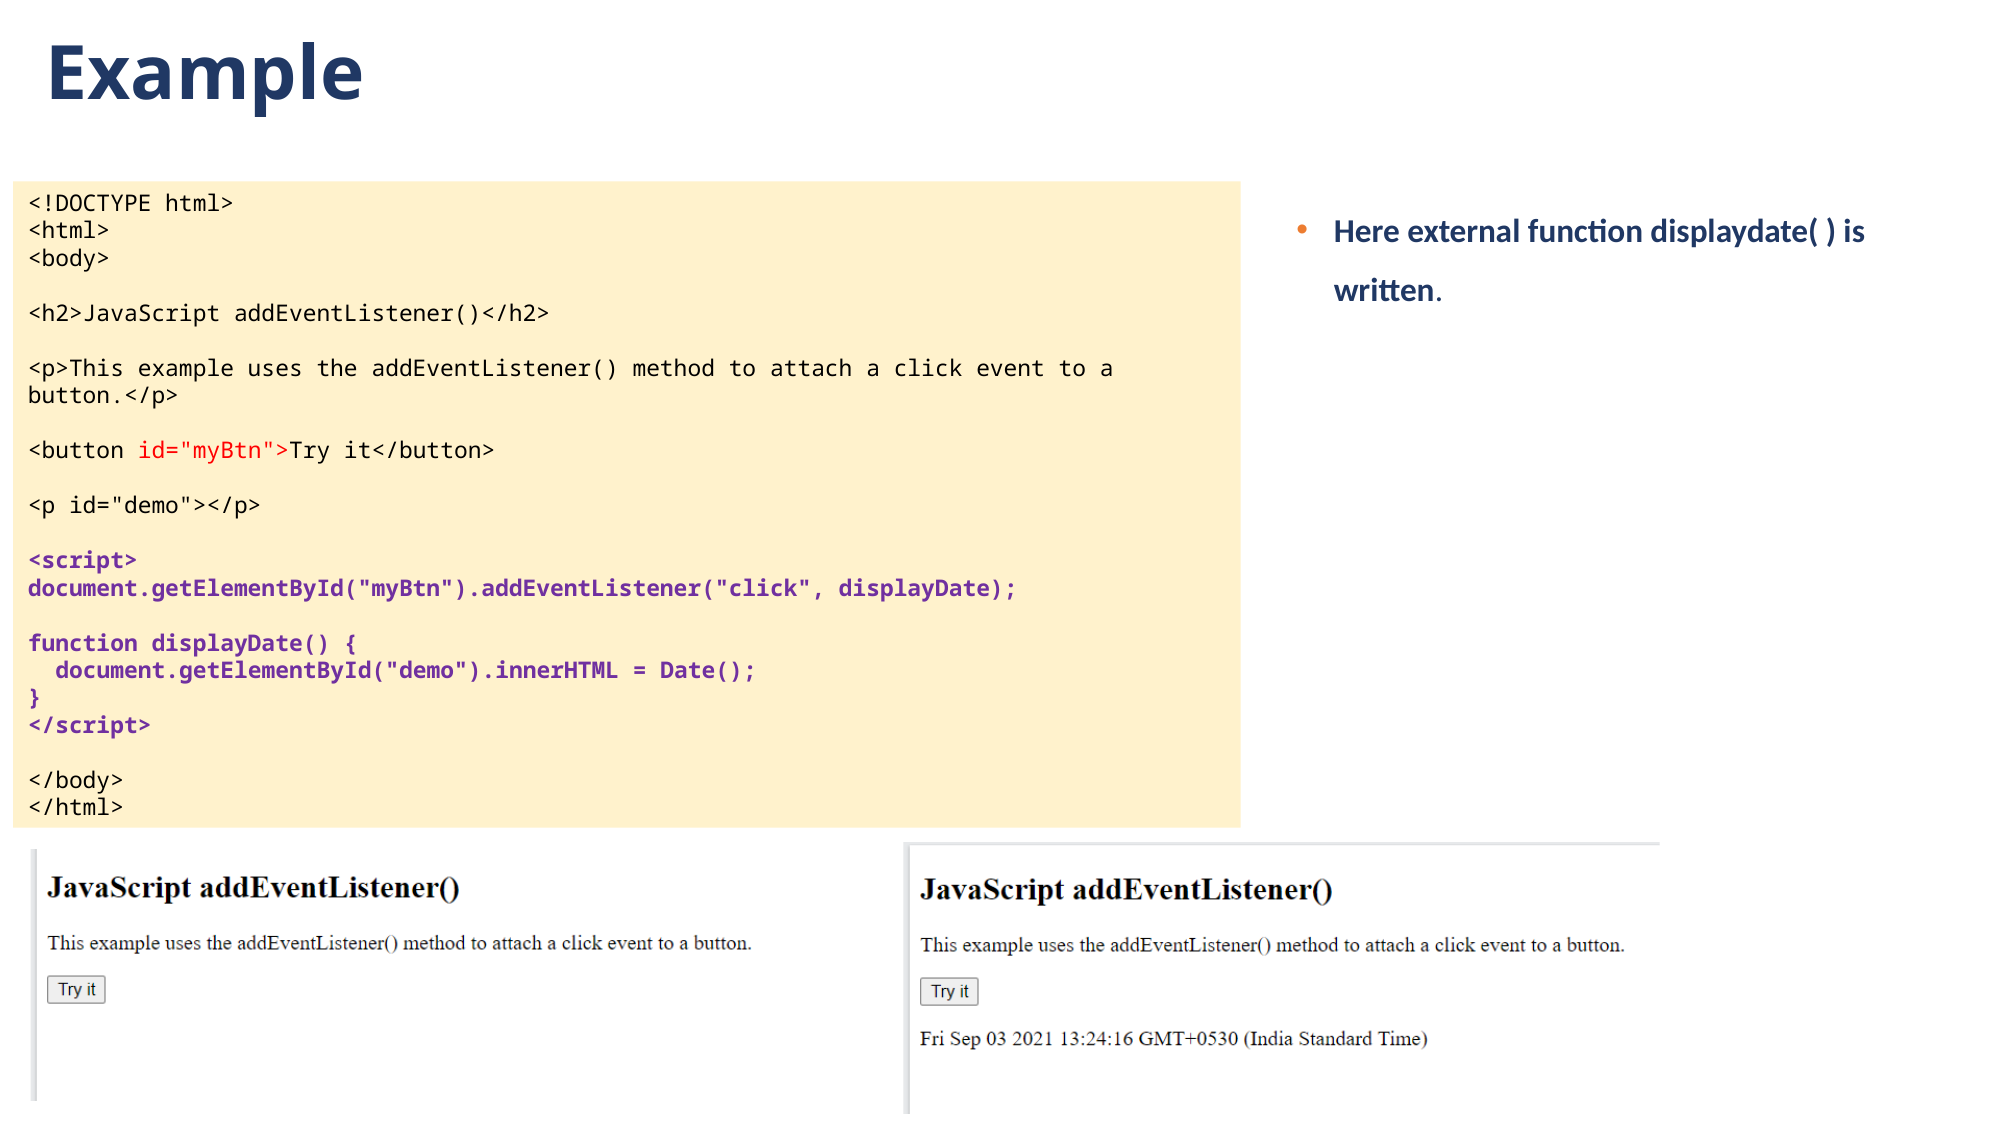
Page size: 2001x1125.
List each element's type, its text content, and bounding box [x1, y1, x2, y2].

picture [30, 848, 803, 1101]
text_box <!DOCTYPE html> <html> <body> <h2>JavaScript addEventListener()</h2> <p>This example uses the addEventListener() method to attach a click event to a button.</p> <button id="myBtn">Try it</button> <p id="demo"></p> <script> document.getElementById("myBtn").addEventListener("click", displayDate); function displayDate() { document.getElementById("demo").innerHTML = Date(); } </script> </body> </html> [13, 181, 1241, 828]
picture [903, 842, 1660, 1114]
list Here external function displaydate( ) is written. [1281, 181, 1927, 786]
title Example [30, 11, 1259, 140]
